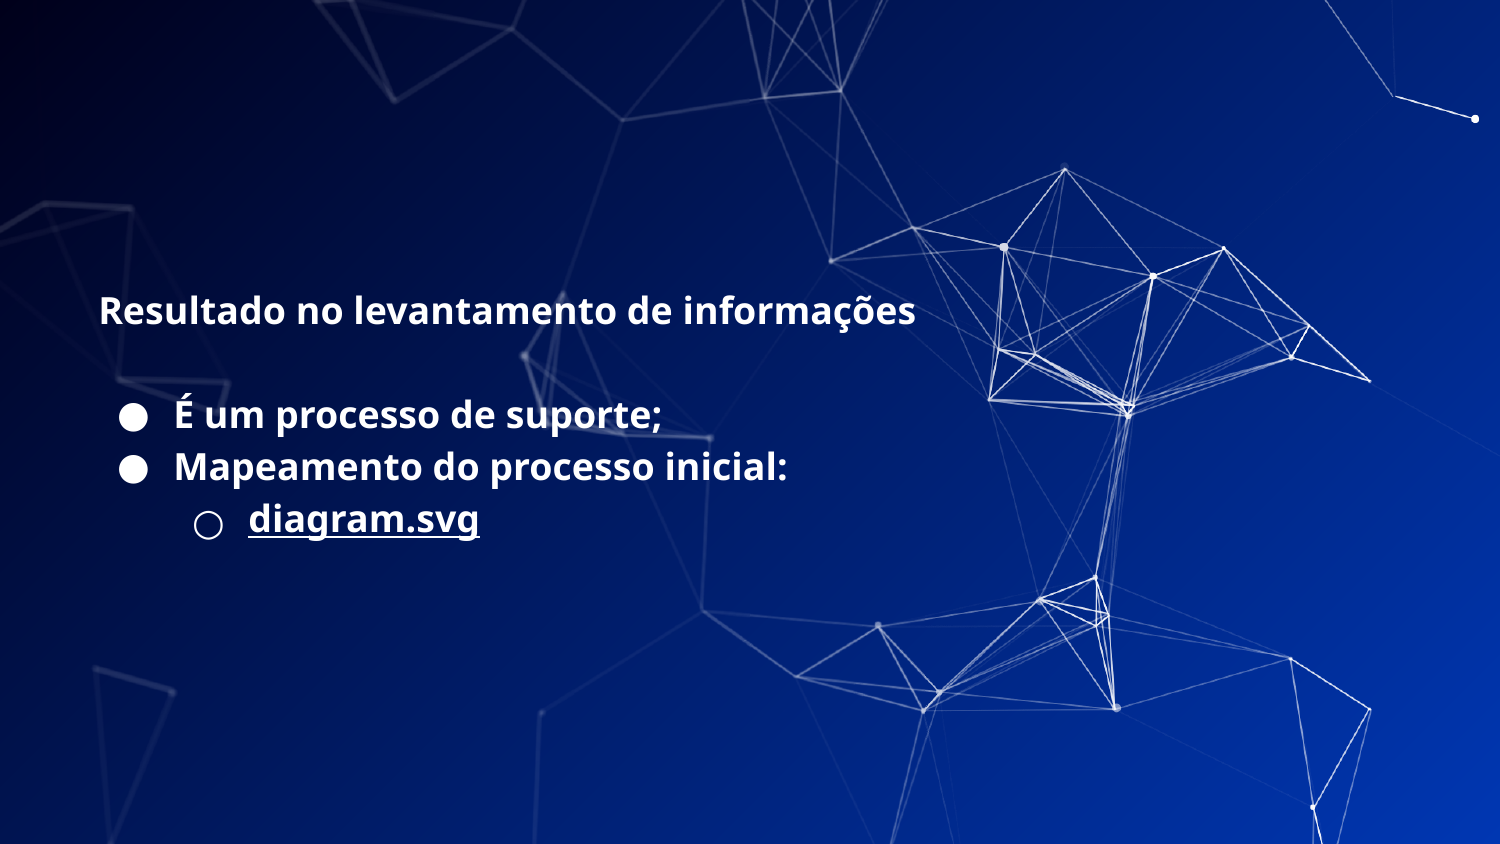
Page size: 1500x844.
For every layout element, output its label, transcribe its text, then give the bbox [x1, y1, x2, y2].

text_box Resultado no levantamento de informações É um processo de suporte; Mapeamento do processo inicial: diagram.svg [83, 265, 1008, 578]
picture [0, 0, 1500, 844]
